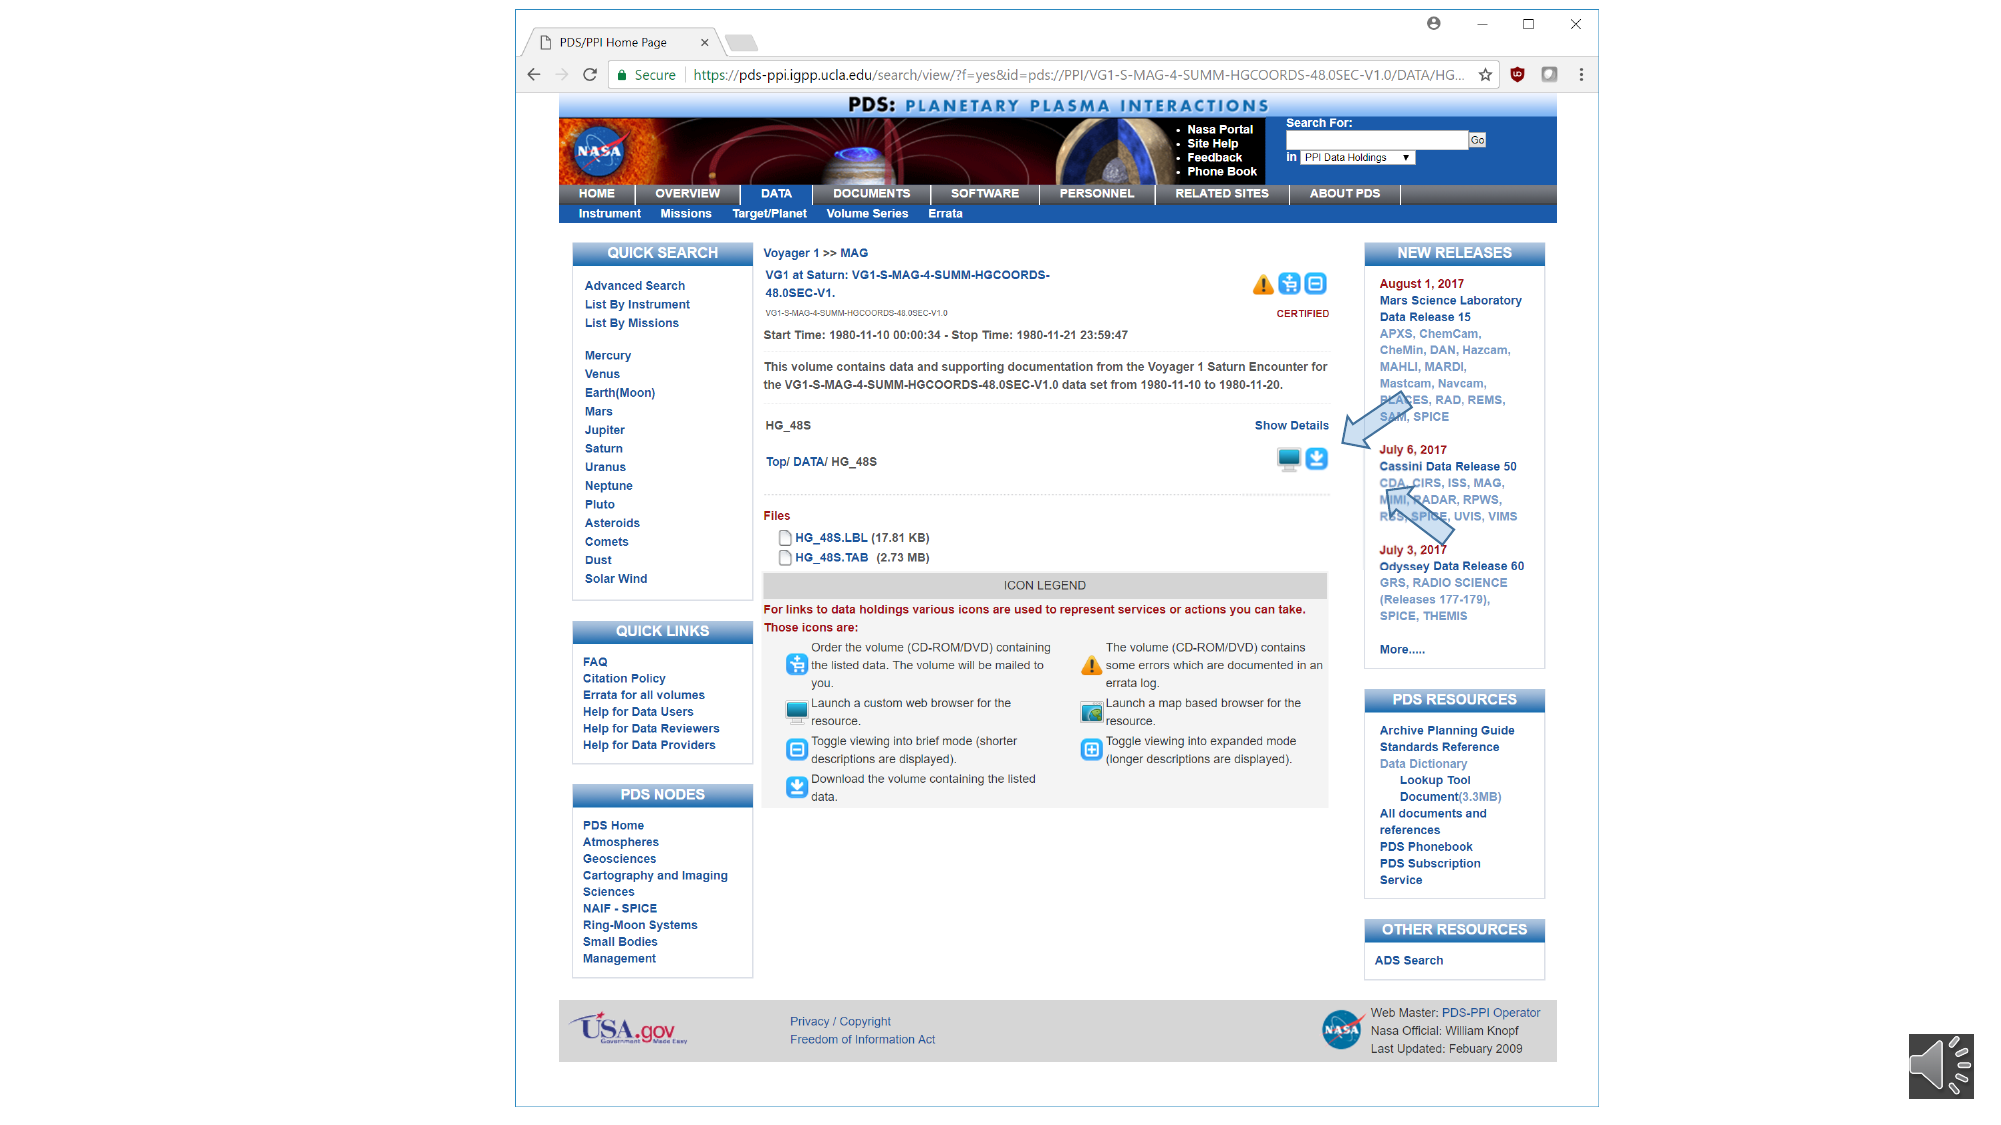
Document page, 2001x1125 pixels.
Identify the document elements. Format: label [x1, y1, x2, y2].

picture [1908, 1033, 1975, 1100]
picture [515, 9, 1599, 1107]
